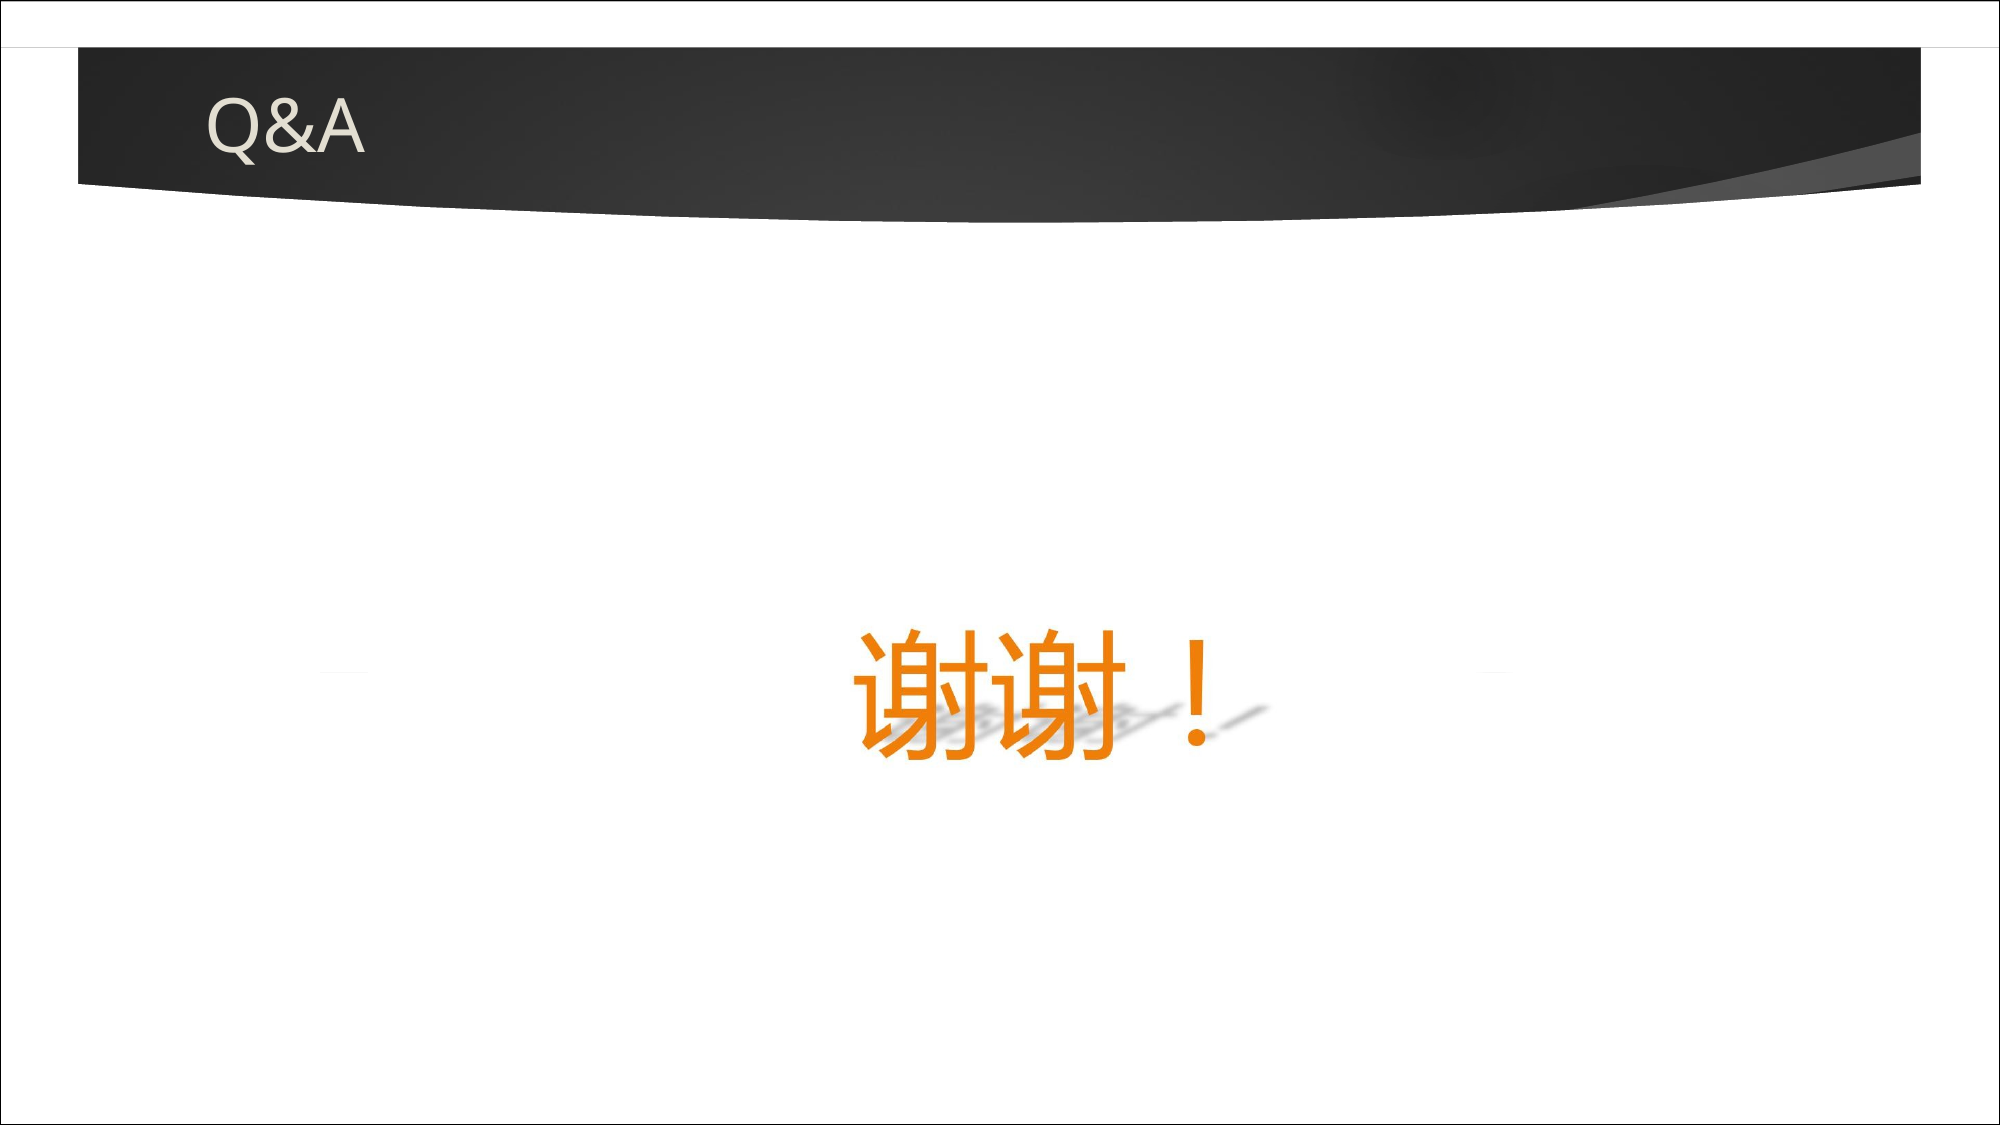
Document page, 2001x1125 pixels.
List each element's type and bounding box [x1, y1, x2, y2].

text_box [0, 0, 2000, 1125]
